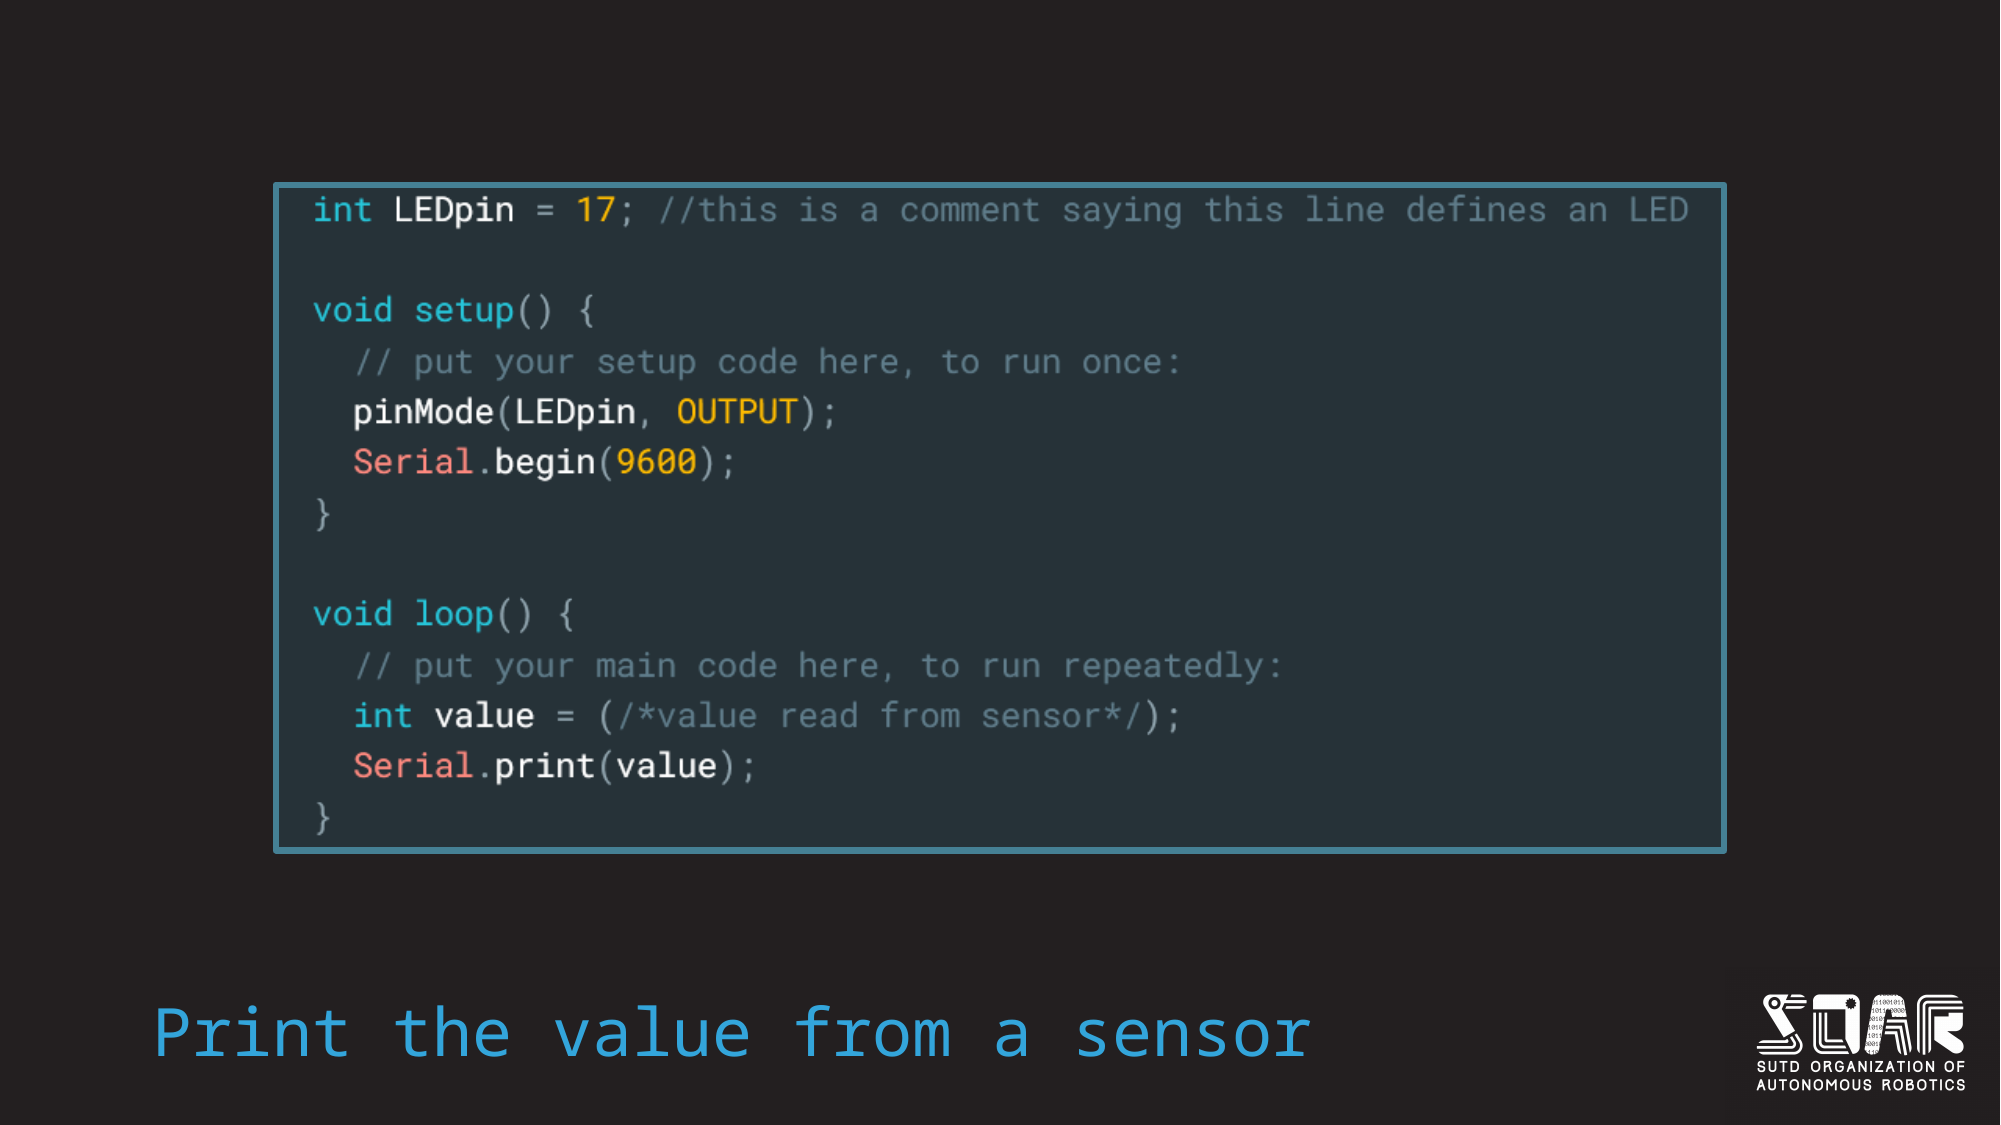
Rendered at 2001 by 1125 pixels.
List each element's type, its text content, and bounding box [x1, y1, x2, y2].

picture [278, 187, 1722, 848]
title Print the value from a sensor [137, 945, 1863, 1125]
picture [1725, 967, 2000, 1125]
